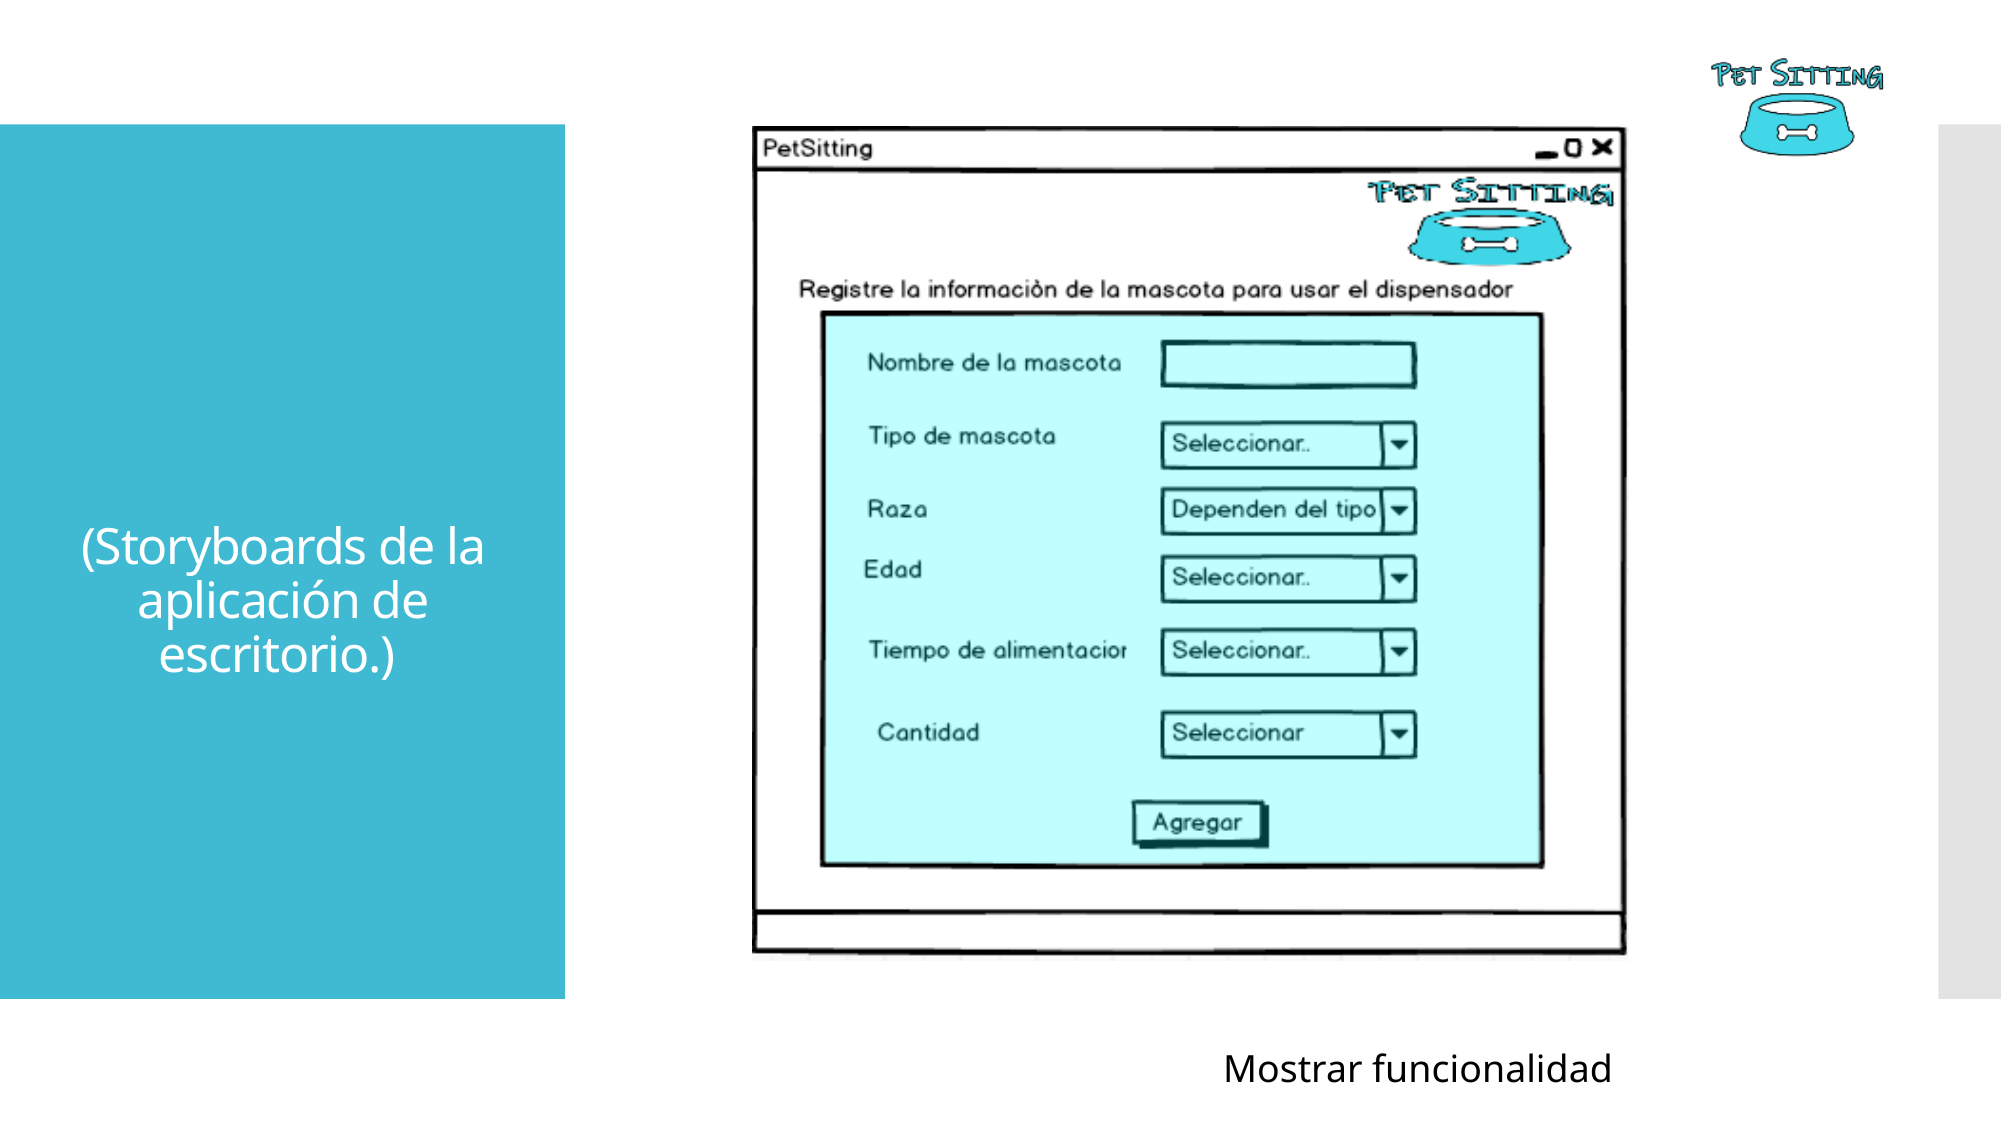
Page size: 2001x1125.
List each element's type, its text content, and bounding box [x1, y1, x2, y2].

picture [1703, 46, 1893, 163]
text_box Mostrar funcionalidad [1208, 1037, 1969, 1098]
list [751, 125, 1629, 961]
title (Storyboards de la aplicación de escritorio.) [41, 184, 525, 940]
